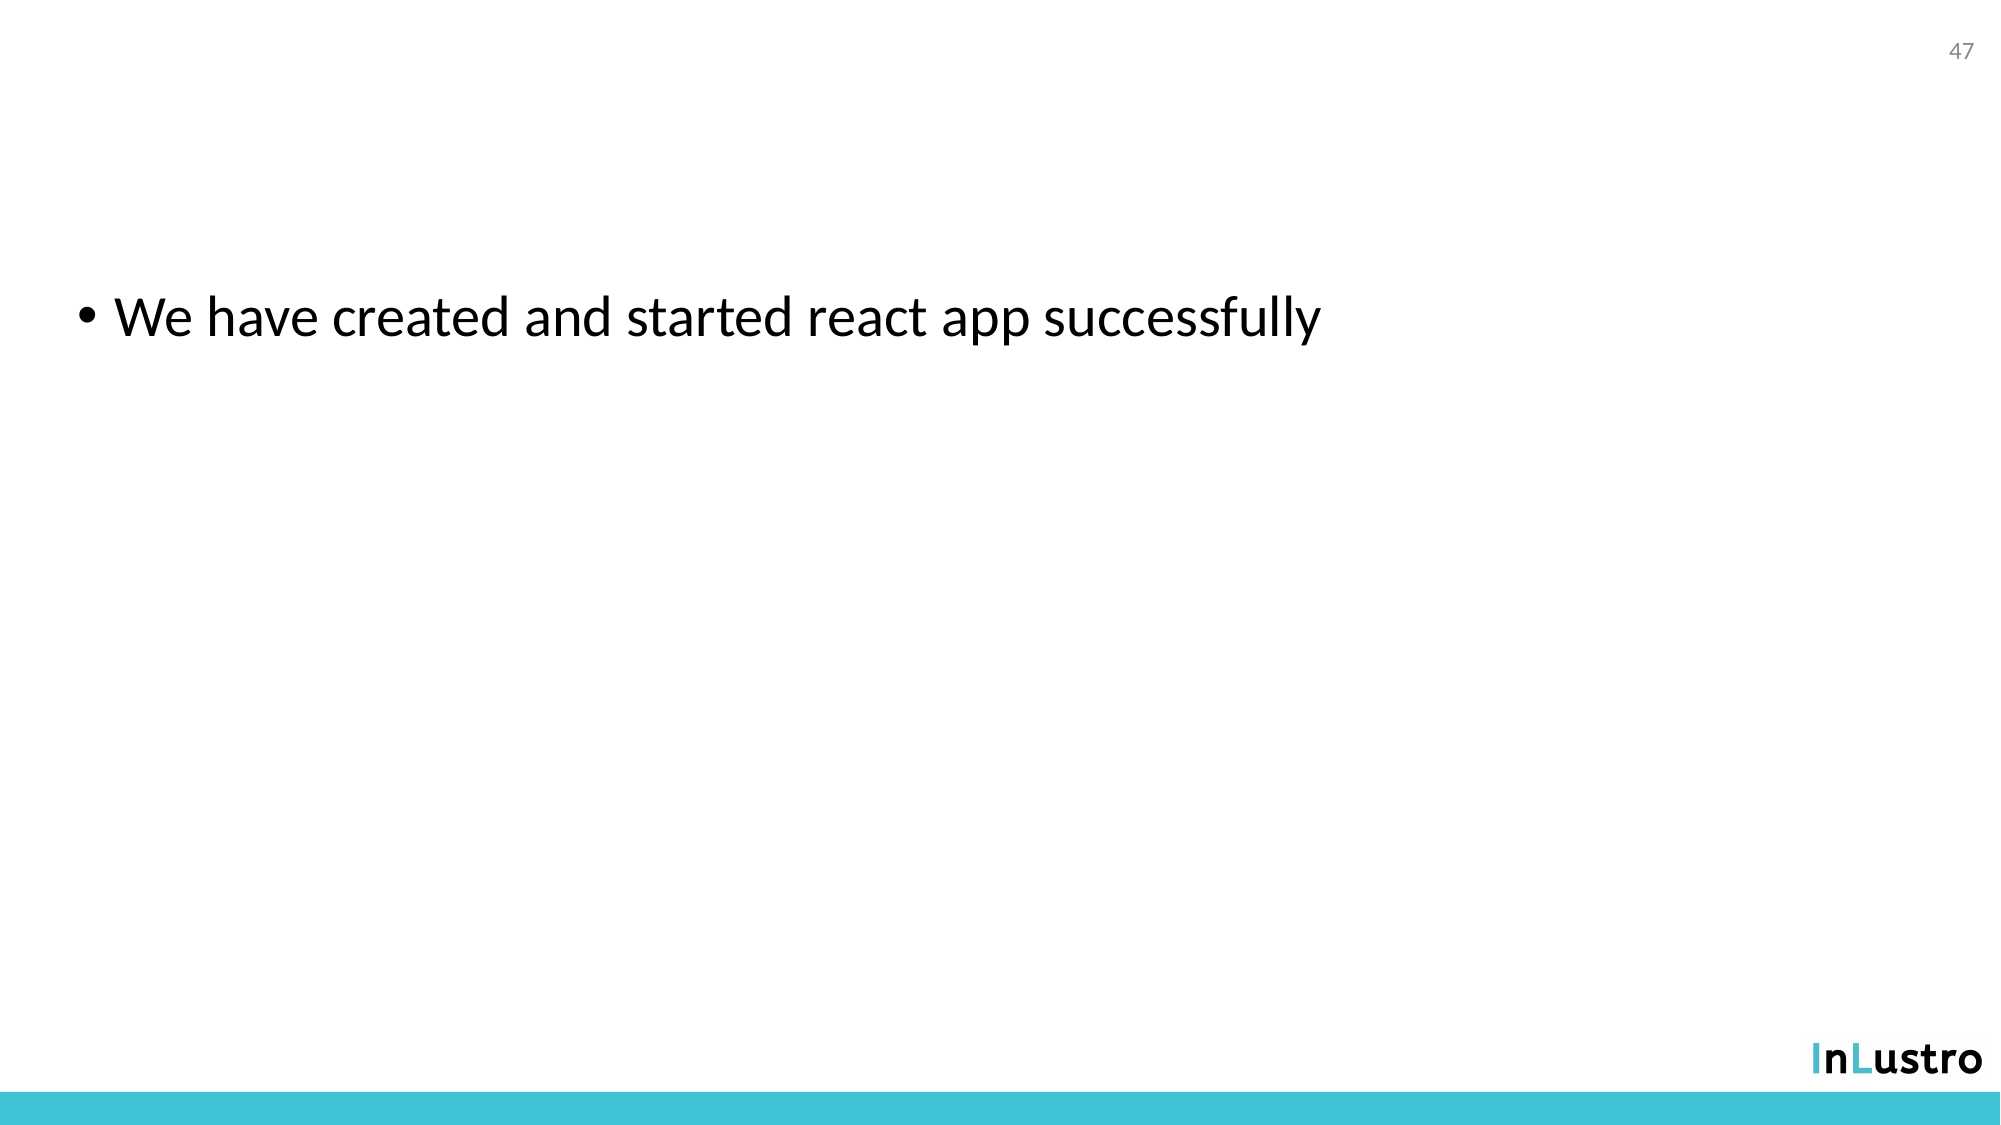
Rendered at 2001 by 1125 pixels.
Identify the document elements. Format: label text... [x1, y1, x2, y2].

list We have created and started react app successfully [69, 278, 1819, 993]
picture [1806, 1037, 1987, 1080]
slide_number 47 [1939, 28, 1983, 71]
